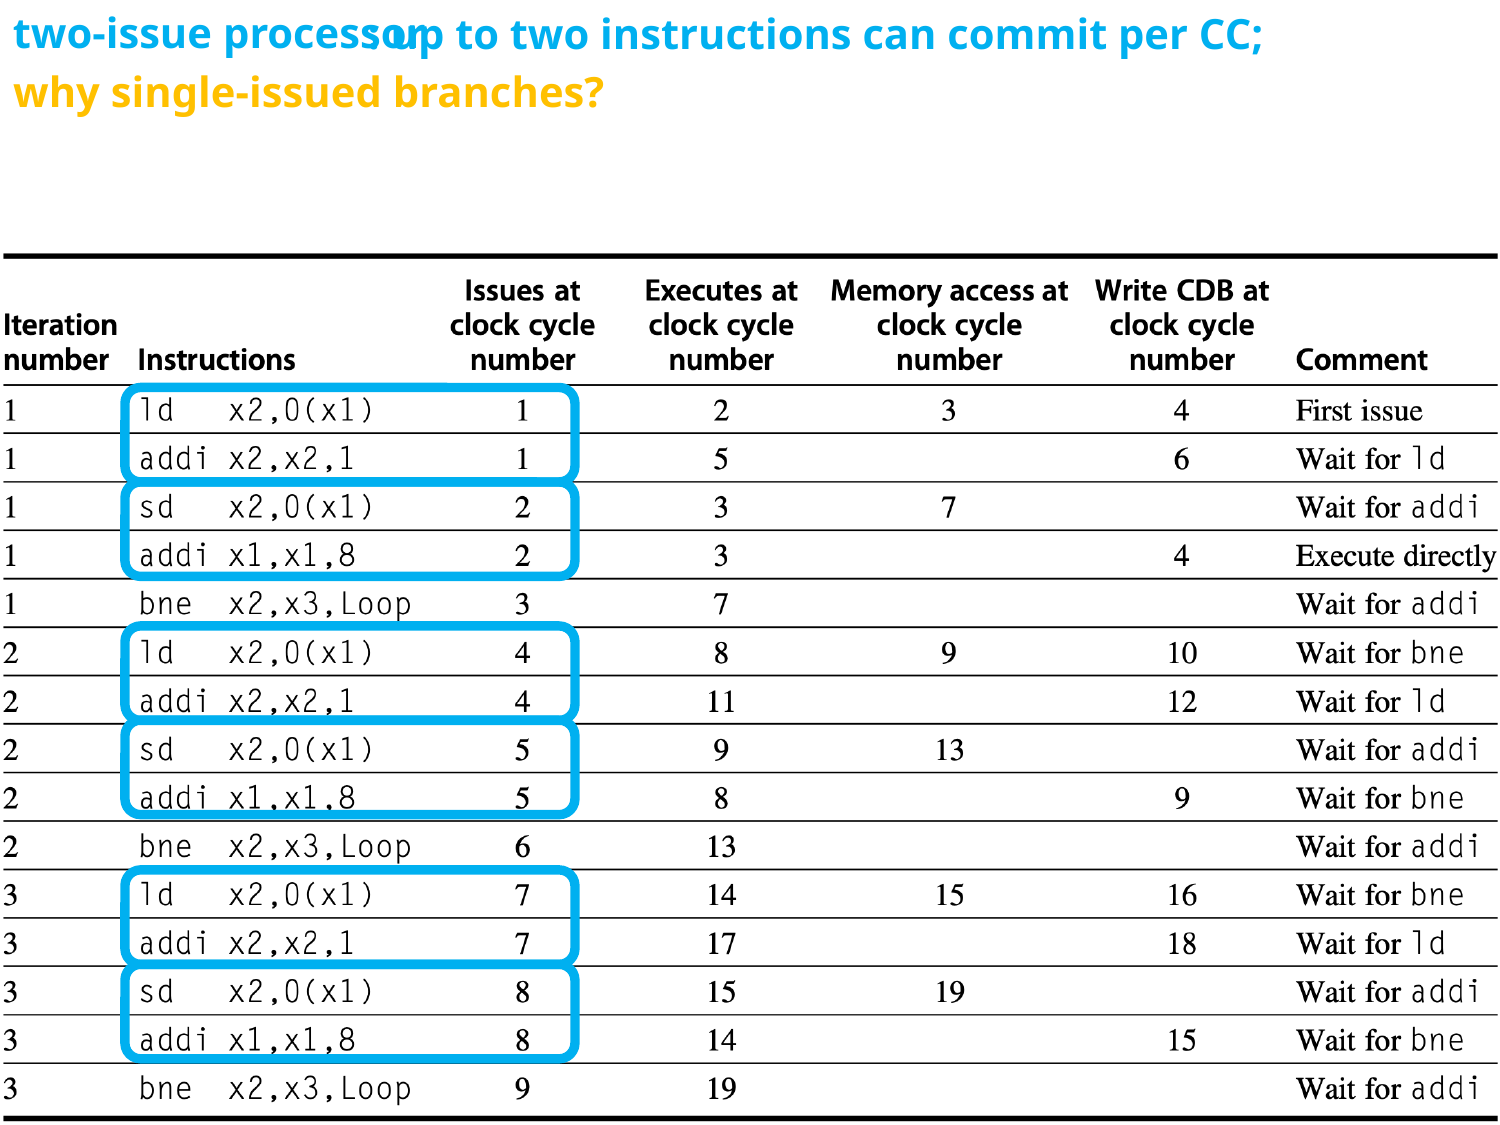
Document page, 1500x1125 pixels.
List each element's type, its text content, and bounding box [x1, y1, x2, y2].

text_box : up to two instructions can commit per CC; why single-issued branches? [0, 0, 1500, 250]
picture [0, 250, 1500, 1125]
